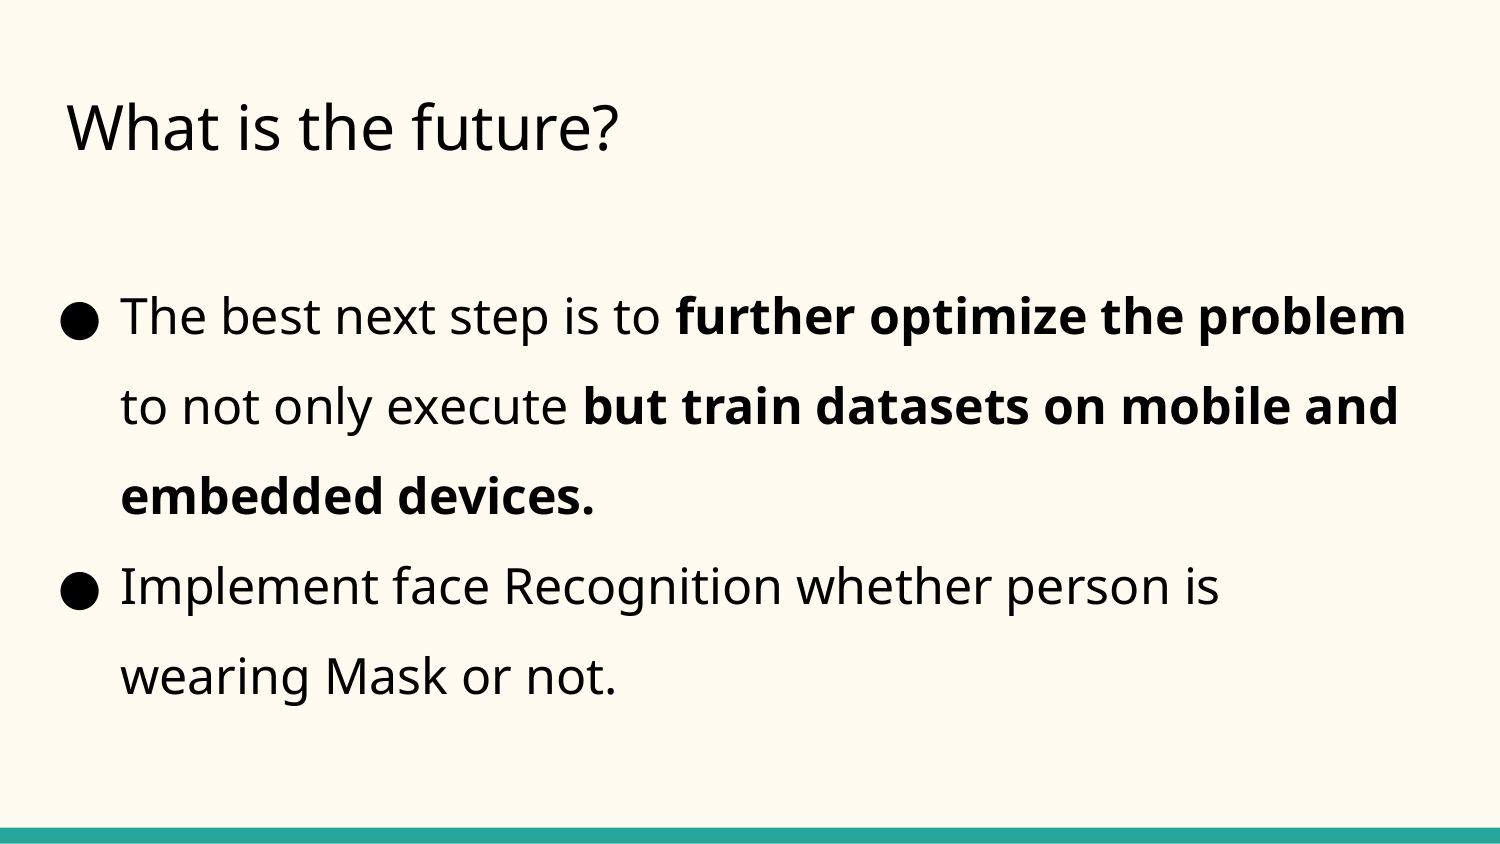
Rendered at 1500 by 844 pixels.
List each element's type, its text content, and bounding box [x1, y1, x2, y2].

title What is the future? [51, 72, 1449, 174]
list The best next step is to further optimize the problem to not only execute but train datasets on mobile and embedded devices. Implement face Recognition whether person is wearing Mask or not. [30, 239, 1429, 834]
